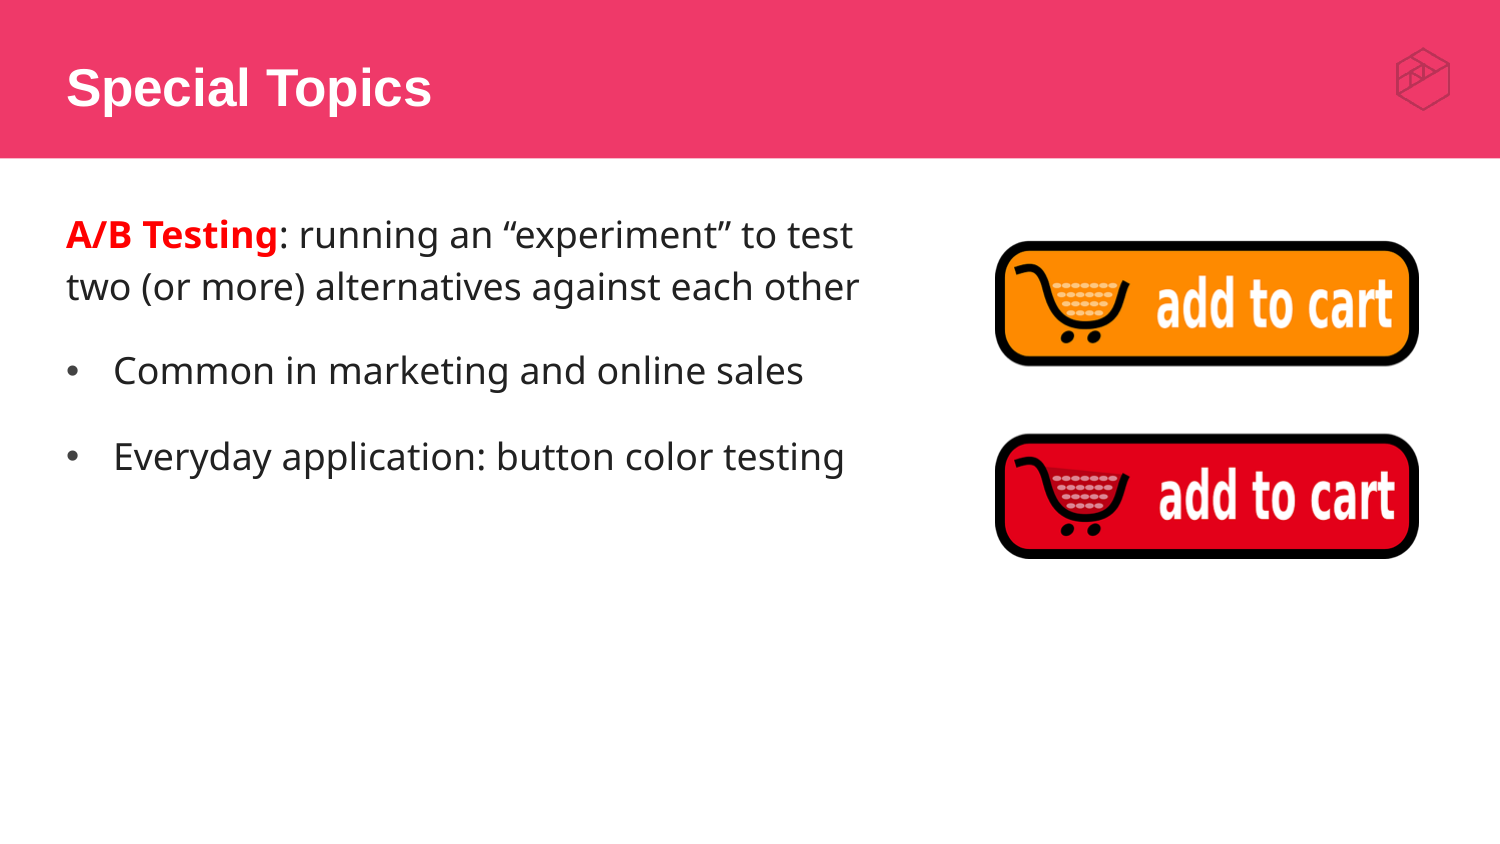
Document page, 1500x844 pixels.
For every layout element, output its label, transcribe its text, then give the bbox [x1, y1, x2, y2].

title Special Topics [50, 37, 1450, 133]
picture [994, 219, 1420, 559]
list A/B Testing: running an “experiment” to test two (or more) alternatives against each other Common in marketing and online sales Everyday application: button color testing [50, 188, 938, 750]
